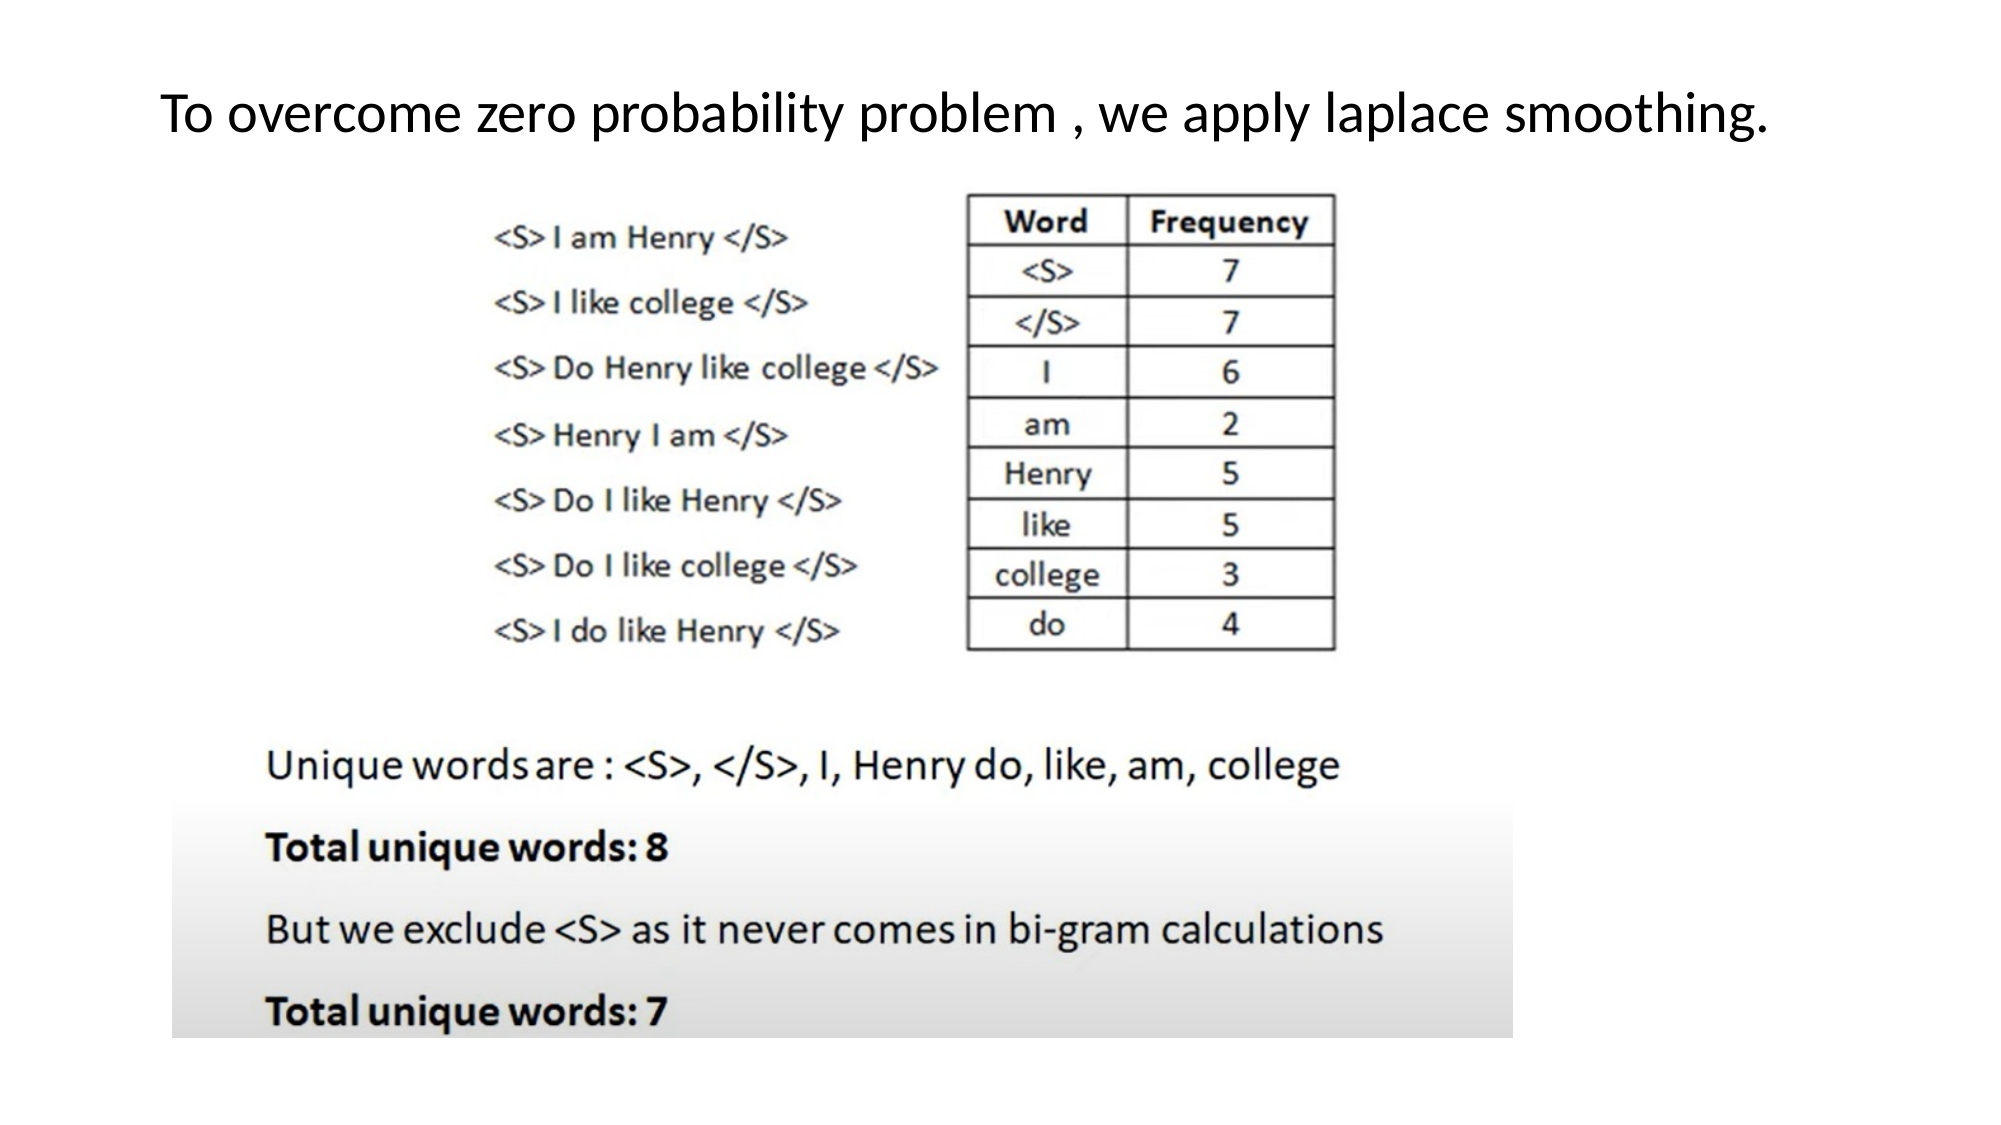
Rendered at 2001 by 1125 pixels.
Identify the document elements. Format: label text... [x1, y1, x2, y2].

picture [172, 170, 1514, 1038]
list To overcome zero probability problem , we apply laplace smoothing. [145, 74, 1871, 199]
